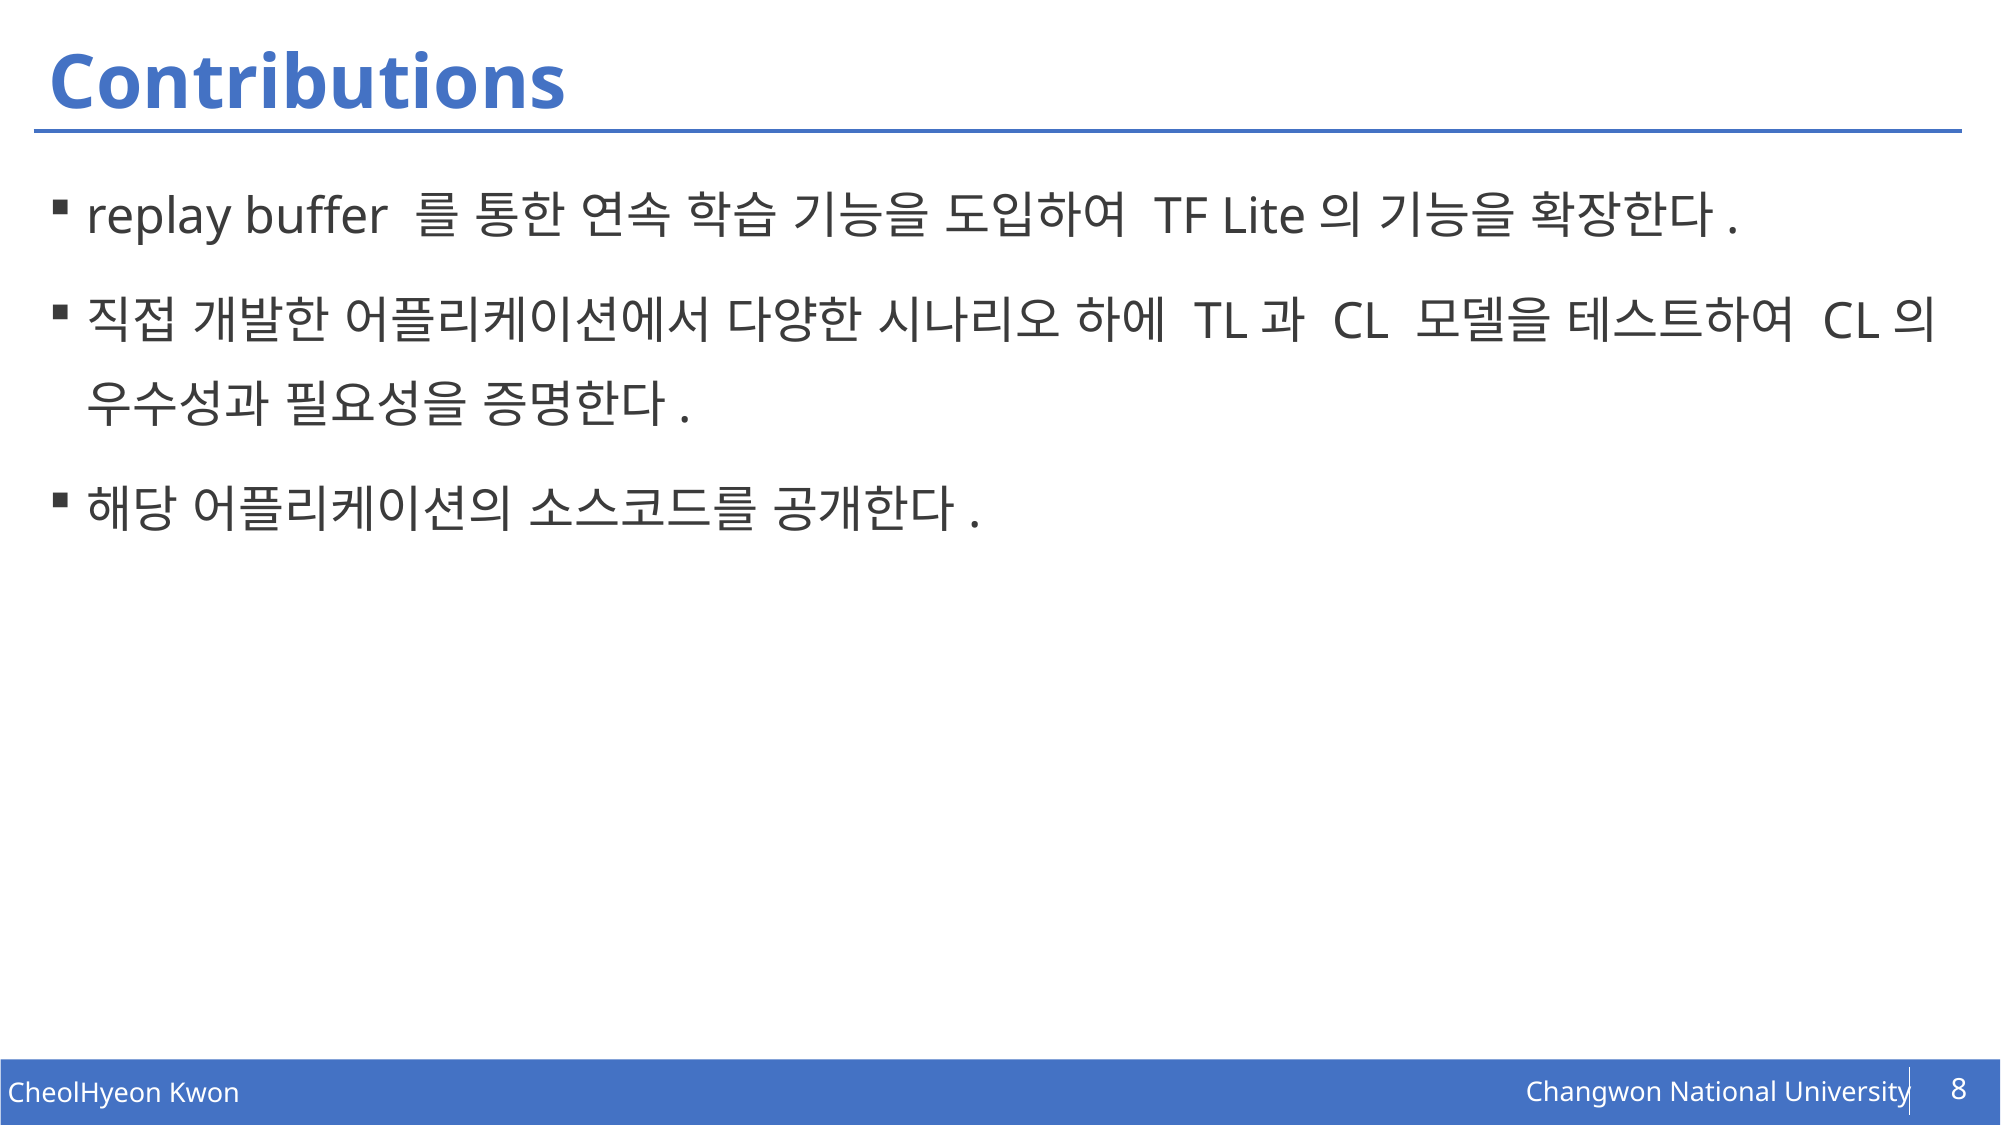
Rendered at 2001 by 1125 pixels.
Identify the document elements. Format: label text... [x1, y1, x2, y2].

list replay buffer 를 통한 연속 학습 기능을 도입하여 TF Lite의 기능을 확장한다. 직접 개발한 어플리케이션에서 다양한 시나리오 하에 TL과 CL 모델을 테스트하여 CL의 우수성과 필요성을 증명한다. 해당 어플리케이션의 소스코드를 공개한다. [33, 152, 1963, 997]
title Contributions [33, 27, 1963, 143]
slide_number 8 [1922, 1060, 1996, 1121]
